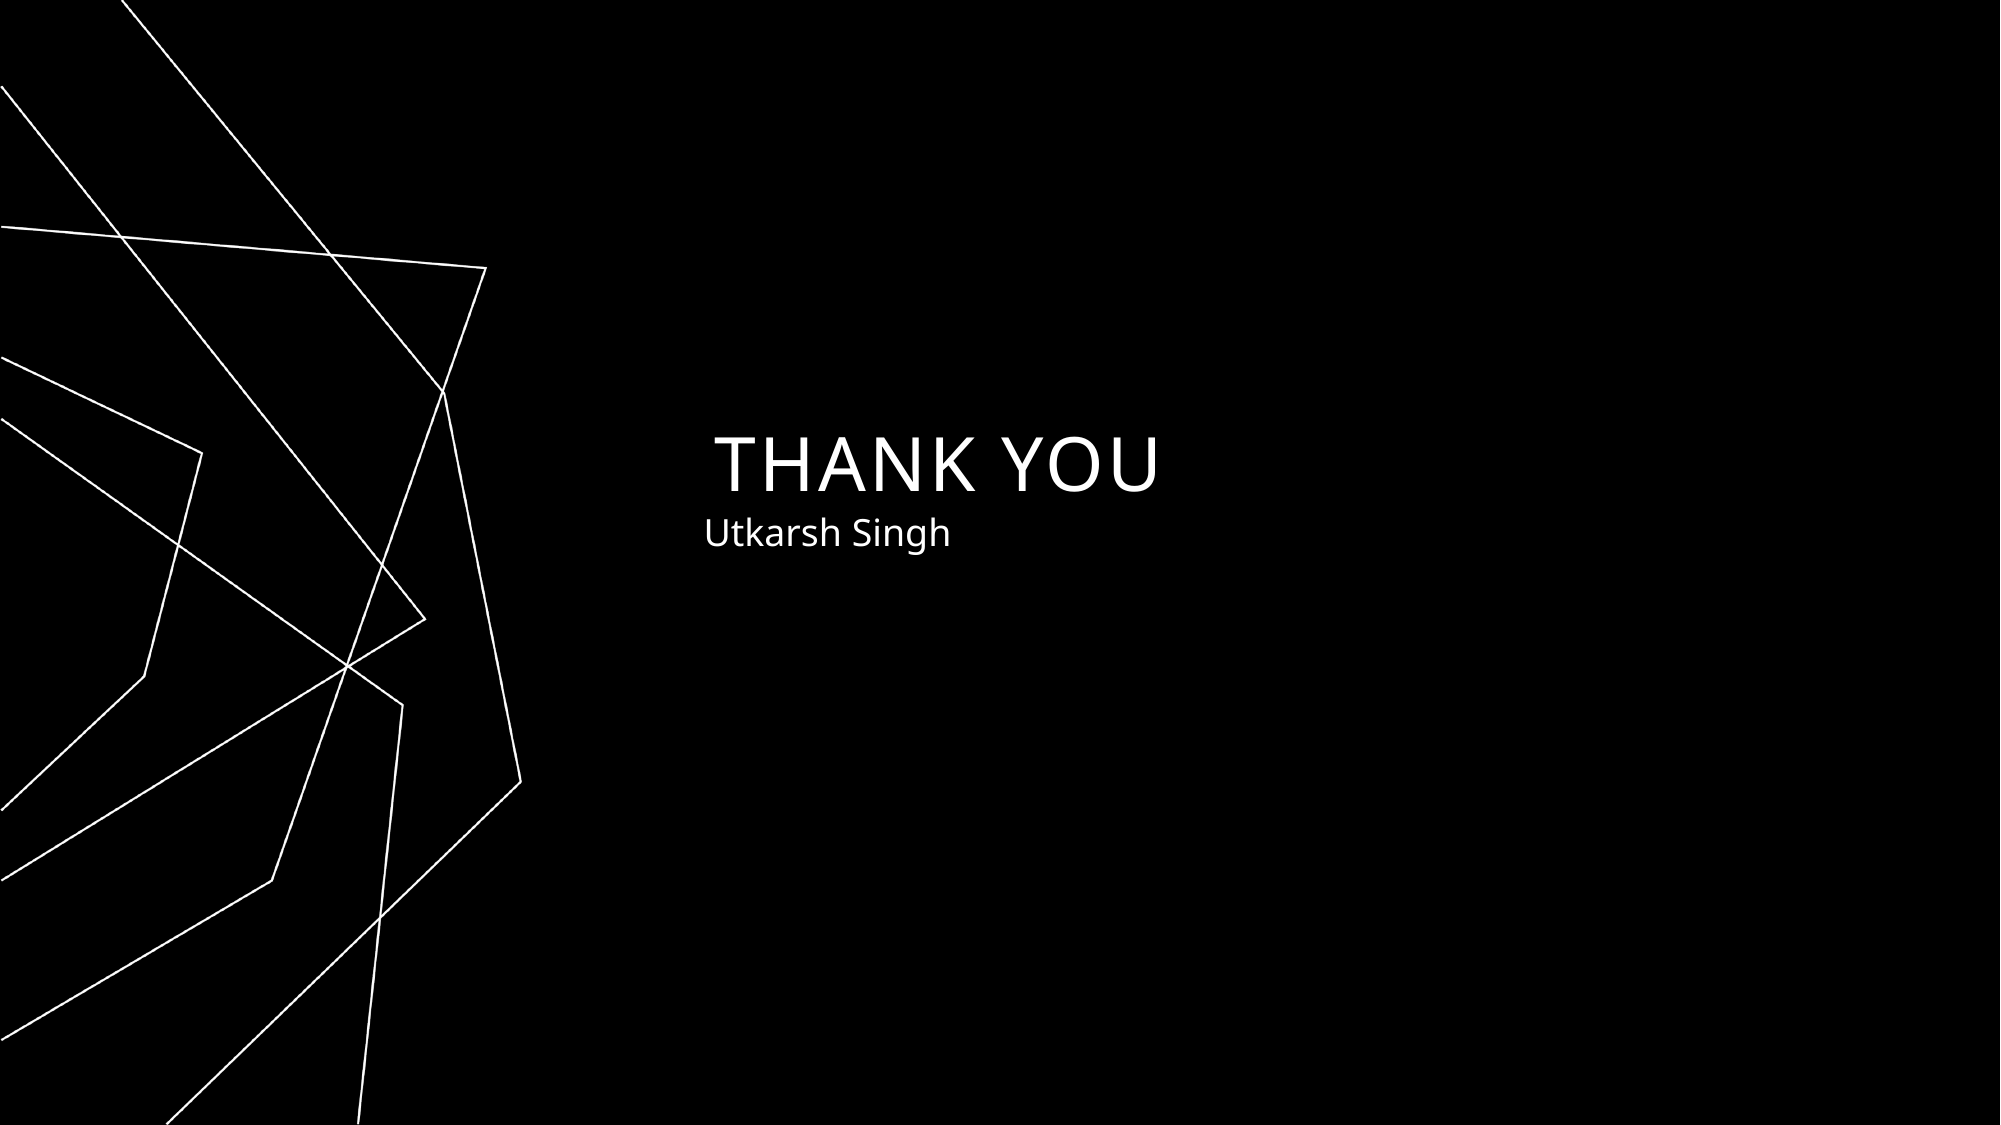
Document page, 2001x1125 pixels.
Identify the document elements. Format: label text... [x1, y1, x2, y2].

text_box Utkarsh Singh [688, 501, 967, 562]
title THANK YOU [699, 265, 1386, 516]
picture [0, 0, 522, 1125]
